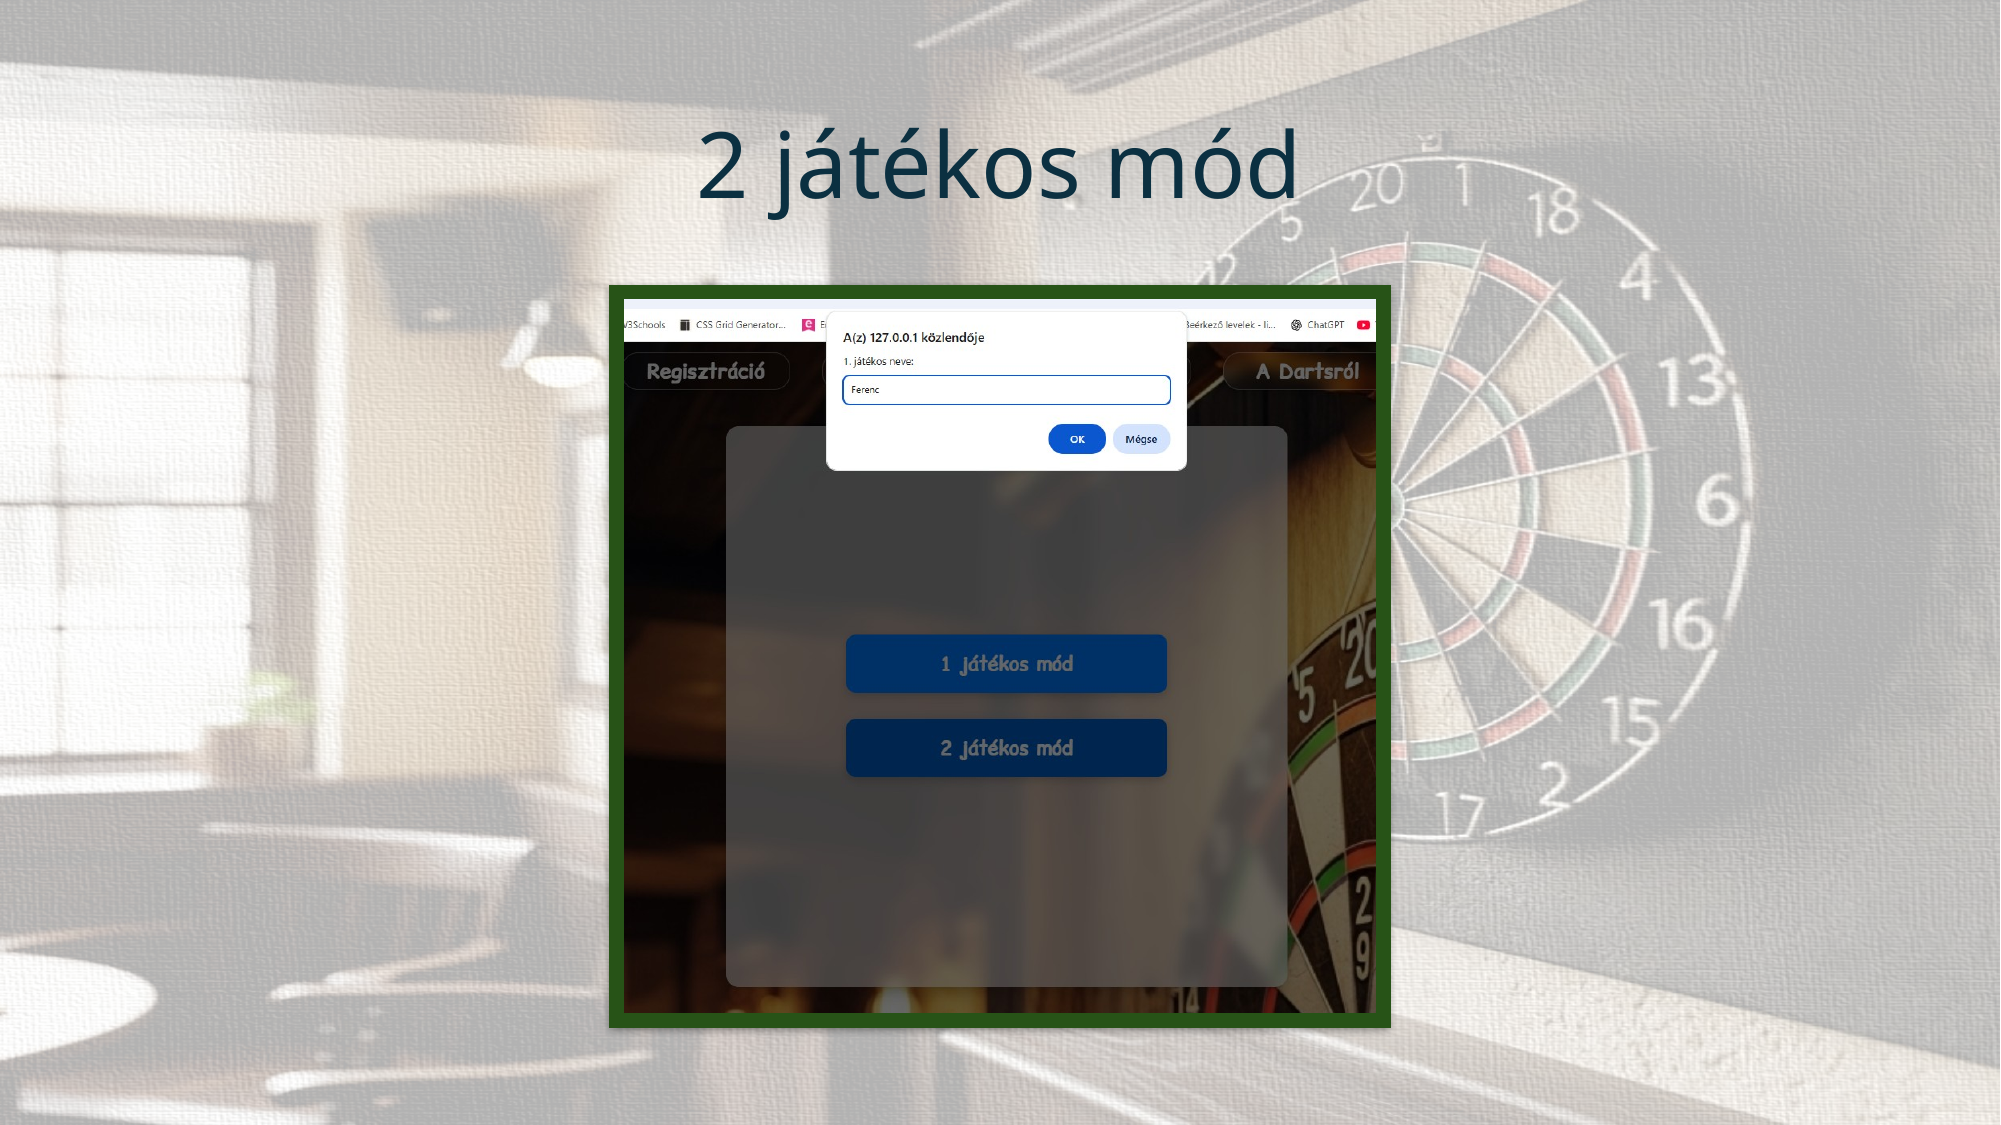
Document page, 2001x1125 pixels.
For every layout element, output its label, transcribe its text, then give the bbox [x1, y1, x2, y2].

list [623, 298, 1377, 1014]
title 2 játékos mód [137, 59, 1863, 278]
